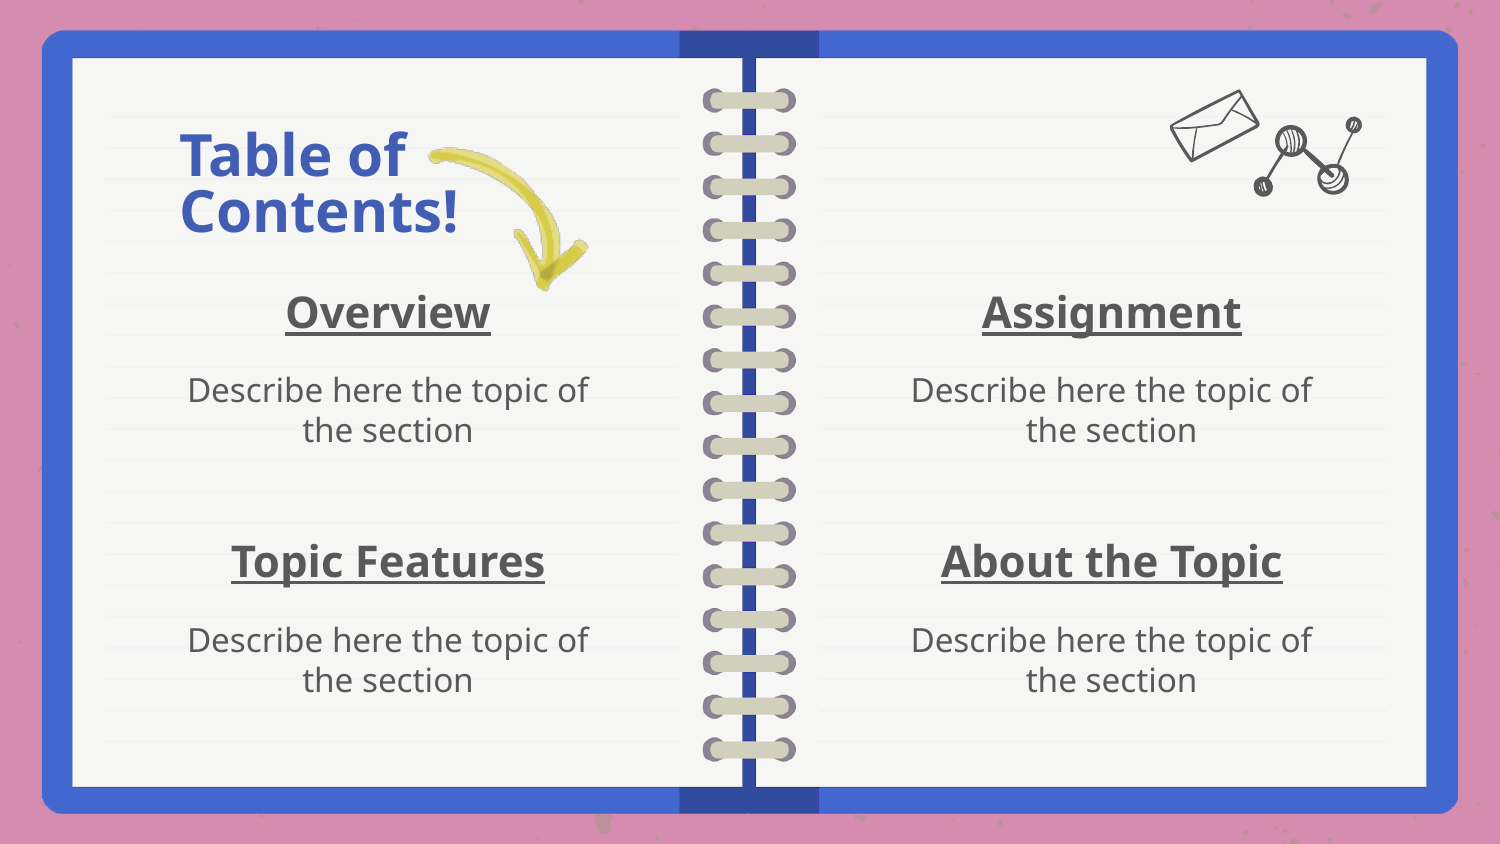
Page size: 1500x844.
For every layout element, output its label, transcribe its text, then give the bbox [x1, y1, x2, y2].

title About the Topic [872, 528, 1352, 609]
text_box [1253, 116, 1362, 197]
picture [41, 30, 1458, 814]
title Table of Contents! [164, 116, 559, 211]
subtitle Describe here the topic of the section [876, 354, 1348, 473]
subtitle Describe here the topic of the section [152, 354, 624, 473]
title Topic Features [148, 528, 628, 609]
subtitle Describe here the topic of the section [876, 604, 1348, 723]
subtitle Describe here the topic of the section [152, 604, 624, 723]
text_box [1169, 89, 1260, 163]
title Assignment [872, 279, 1352, 360]
text_box [421, 129, 507, 169]
title Overview [148, 279, 628, 360]
